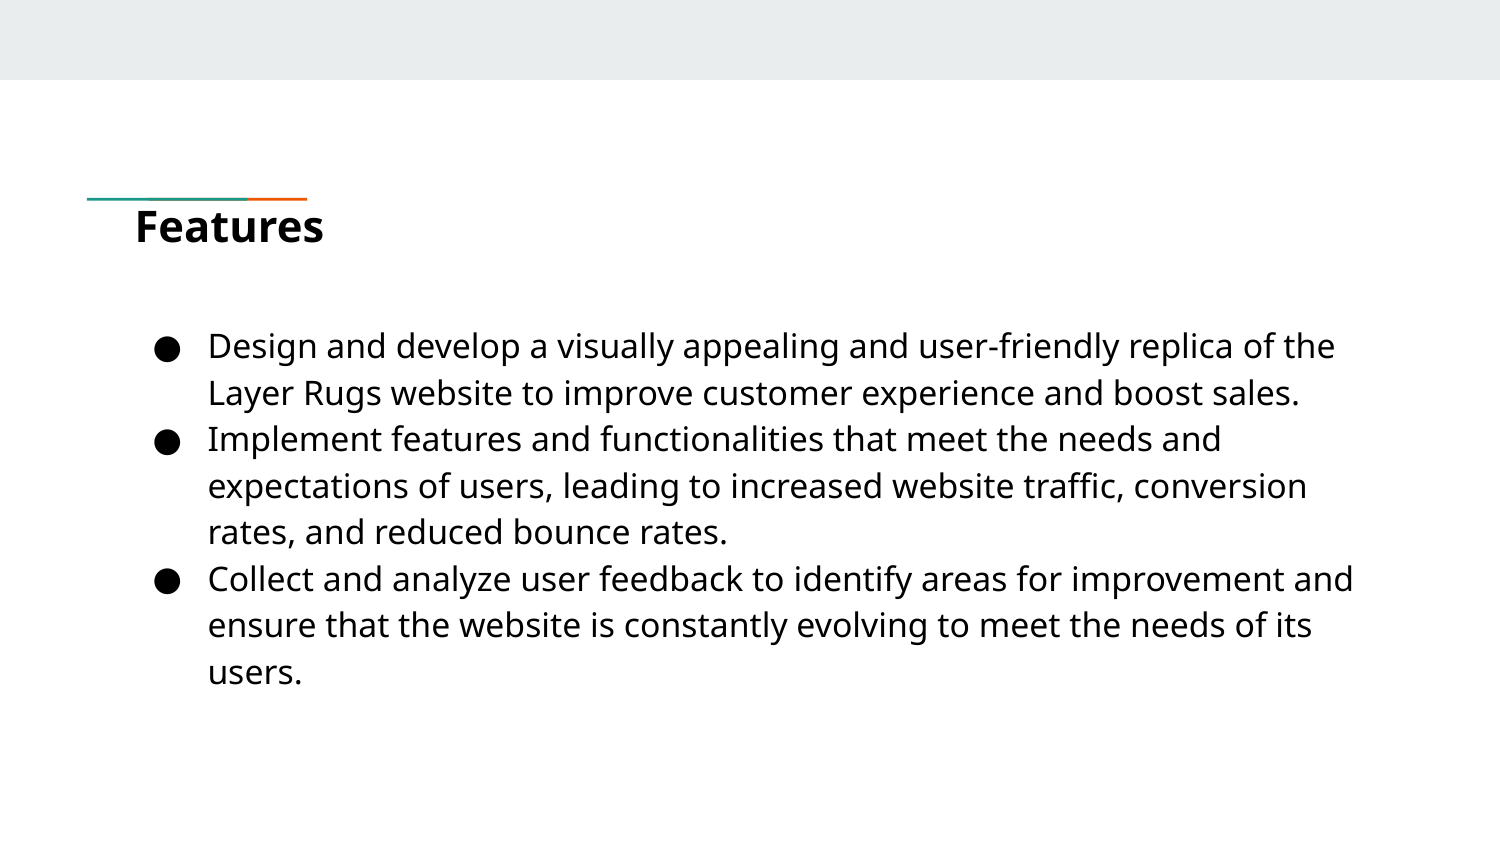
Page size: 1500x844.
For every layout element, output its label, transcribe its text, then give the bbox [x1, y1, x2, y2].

list Design and develop a visually appealing and user-friendly replica of the Layer Rugs website to improve customer experience and boost sales. Implement features and functionalities that meet the needs and expectations of users, leading to increased website traffic, conversion rates, and reduced bounce rates. Collect and analyze user feedback to identify areas for improvement and ensure that the website is constantly evolving to meet the needs of its users. [119, 304, 1381, 712]
title Features [119, 153, 1381, 304]
